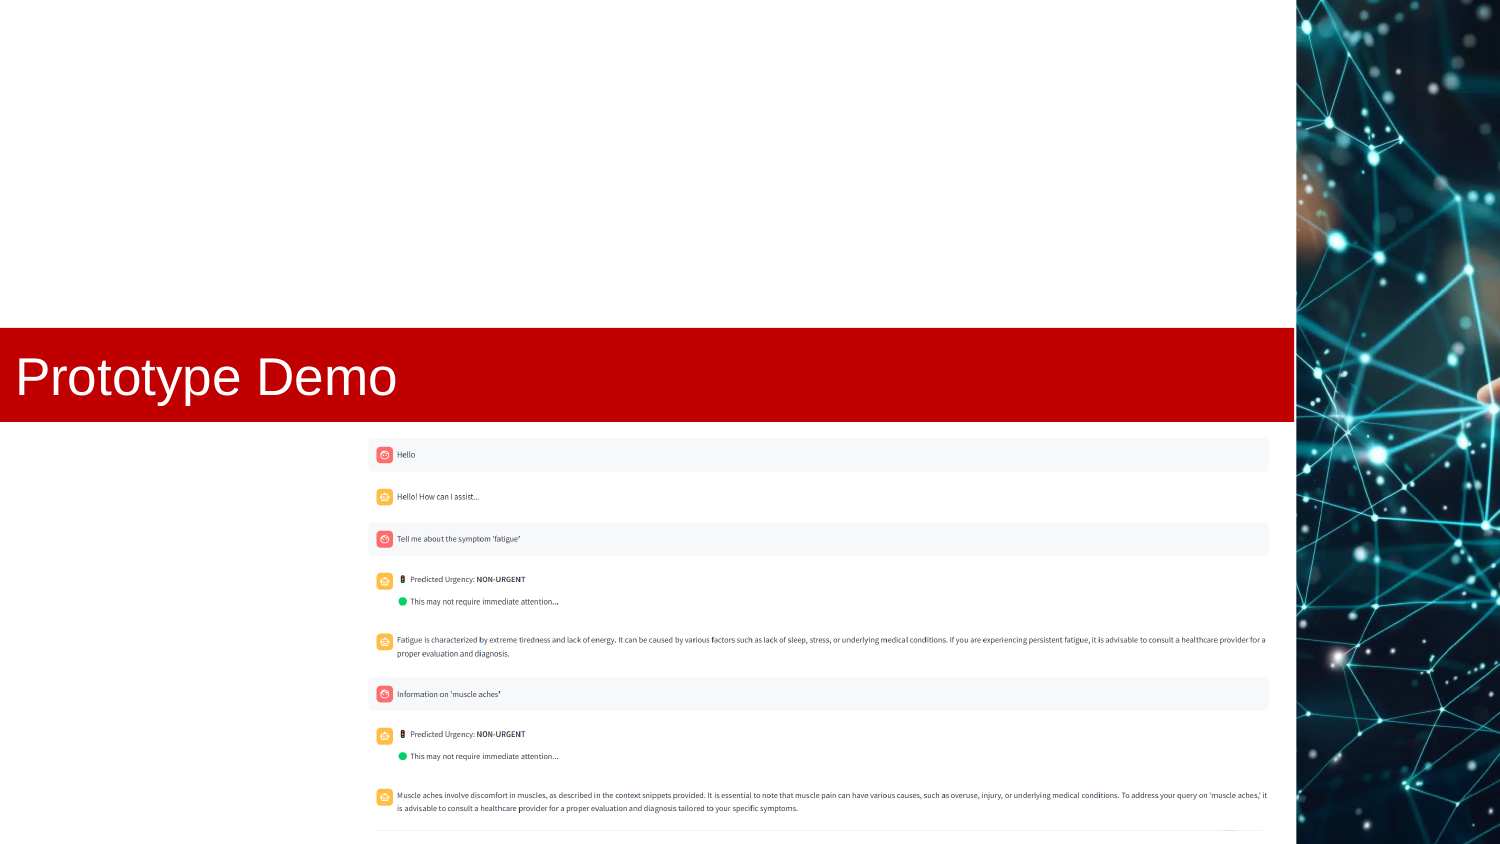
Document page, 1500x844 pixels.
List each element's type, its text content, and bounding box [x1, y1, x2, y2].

picture [344, 426, 1274, 831]
picture [1484, 611, 1490, 618]
picture [1296, 0, 1500, 844]
title Prototype Demo [0, 327, 1295, 422]
